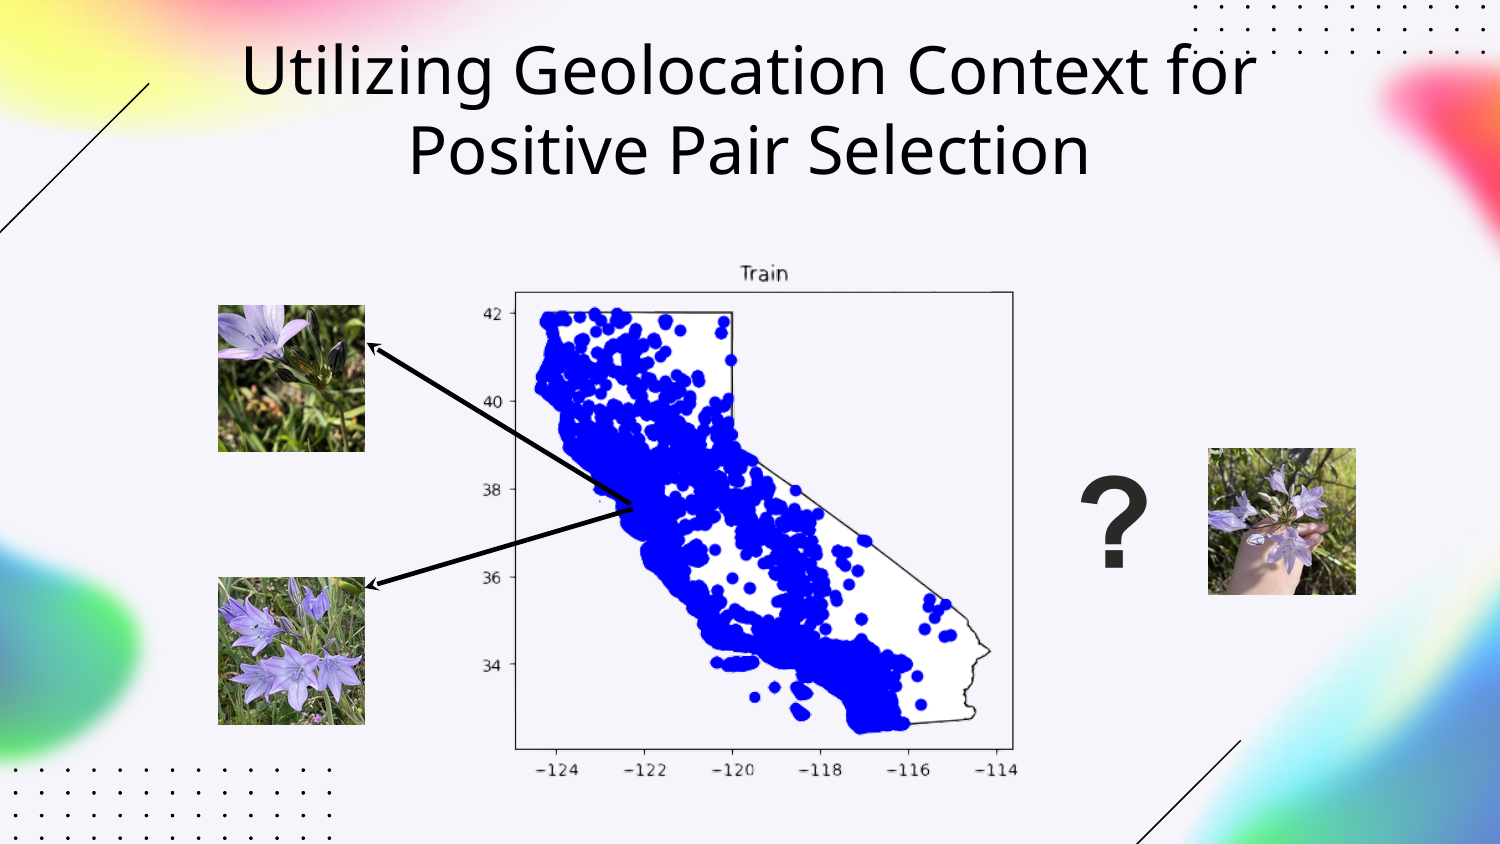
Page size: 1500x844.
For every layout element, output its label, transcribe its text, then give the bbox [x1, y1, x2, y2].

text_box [366, 342, 631, 505]
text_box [364, 508, 634, 589]
title Utilizing Geolocation Context for Positive Pair Selection [118, 12, 1382, 180]
picture [0, 0, 1500, 844]
